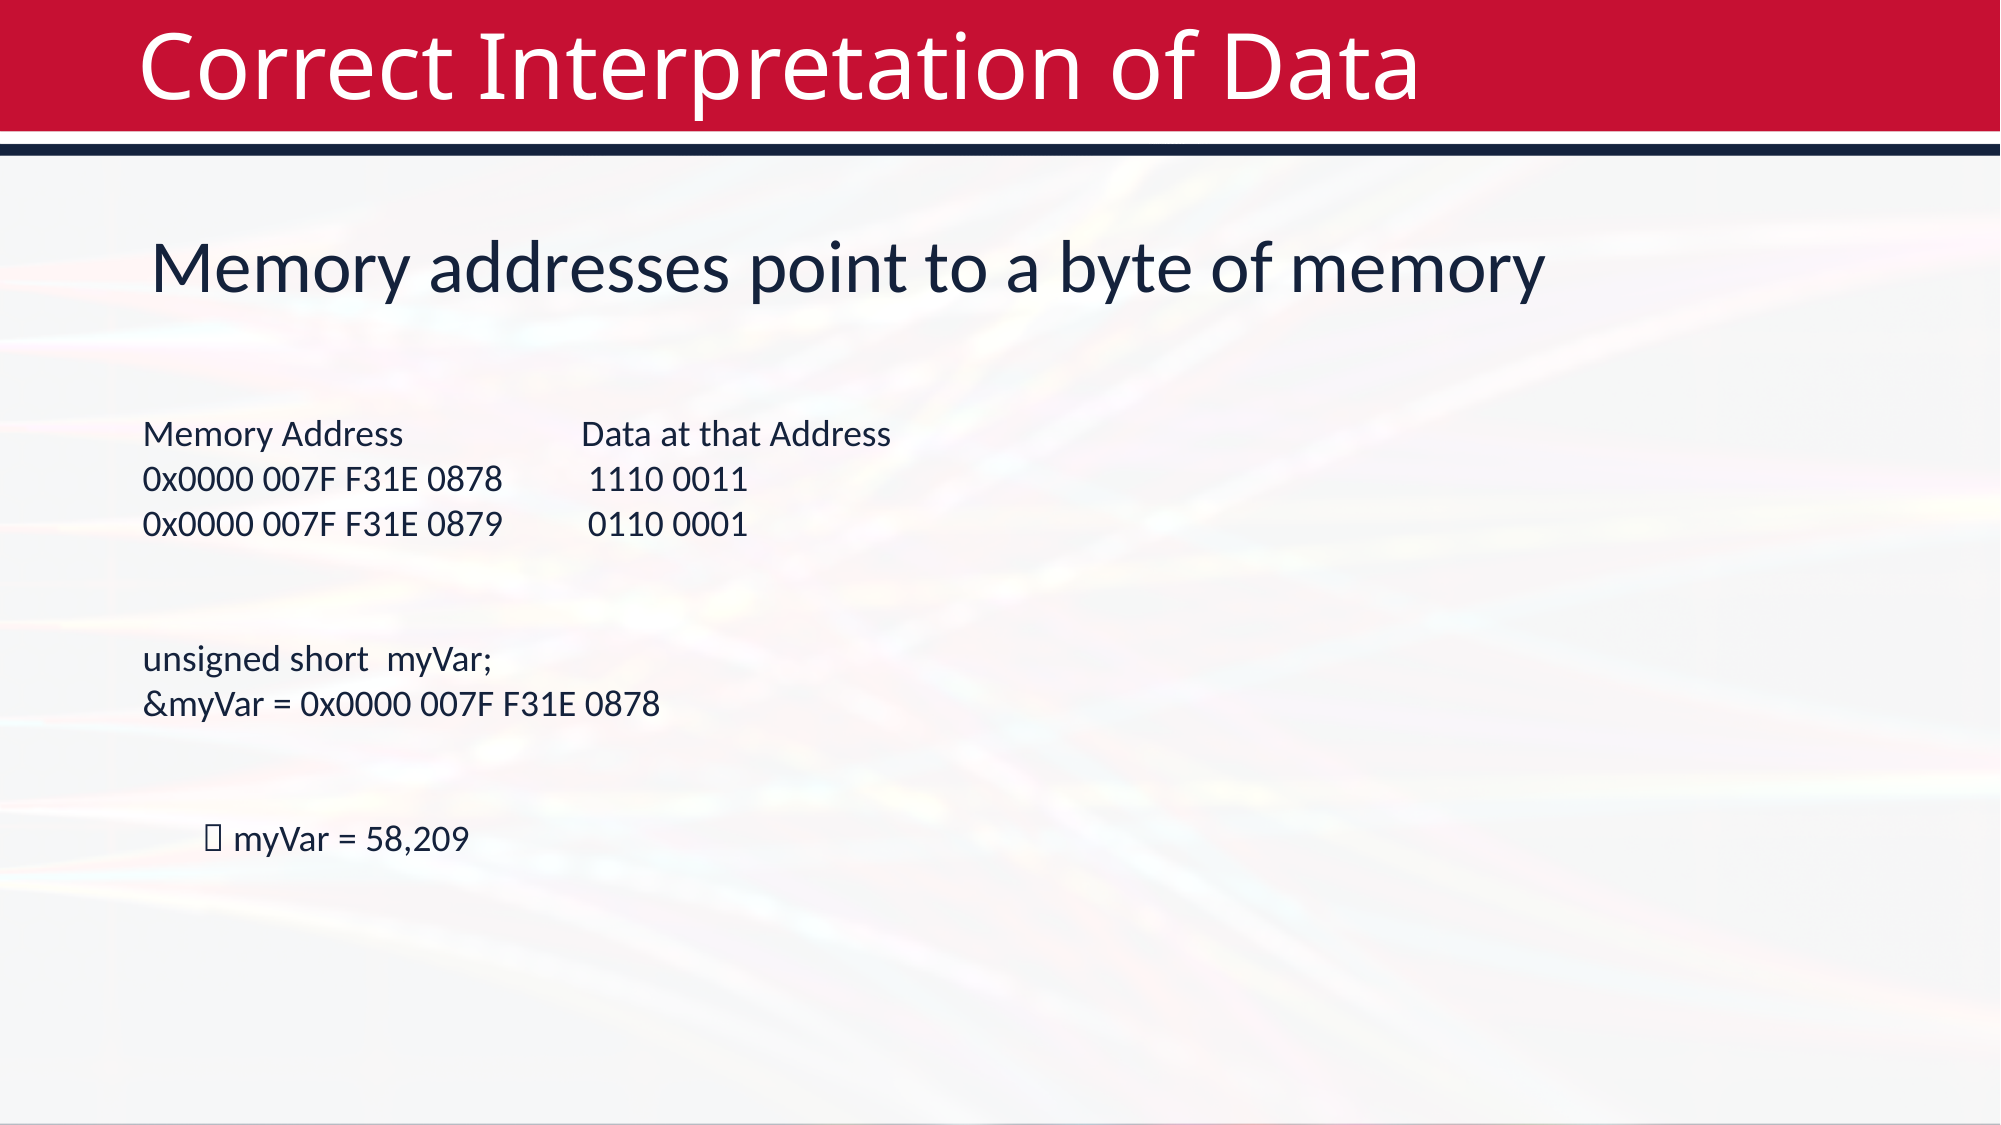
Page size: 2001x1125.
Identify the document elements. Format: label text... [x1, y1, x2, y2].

picture [0, 0, 2001, 1125]
text_box Memory Address Data at that Address 0x0000 007F F31E 0878 1110 0011 0x0000 007F F31E 0879 0110 0001 unsigned short myVar; &myVar = 0x0000 007F F31E 0878  myVar = 58,209 [127, 401, 908, 1047]
text_box Memory addresses point to a byte of memory [136, 210, 1564, 496]
title Correct Interpretation of Data [122, 12, 1848, 128]
